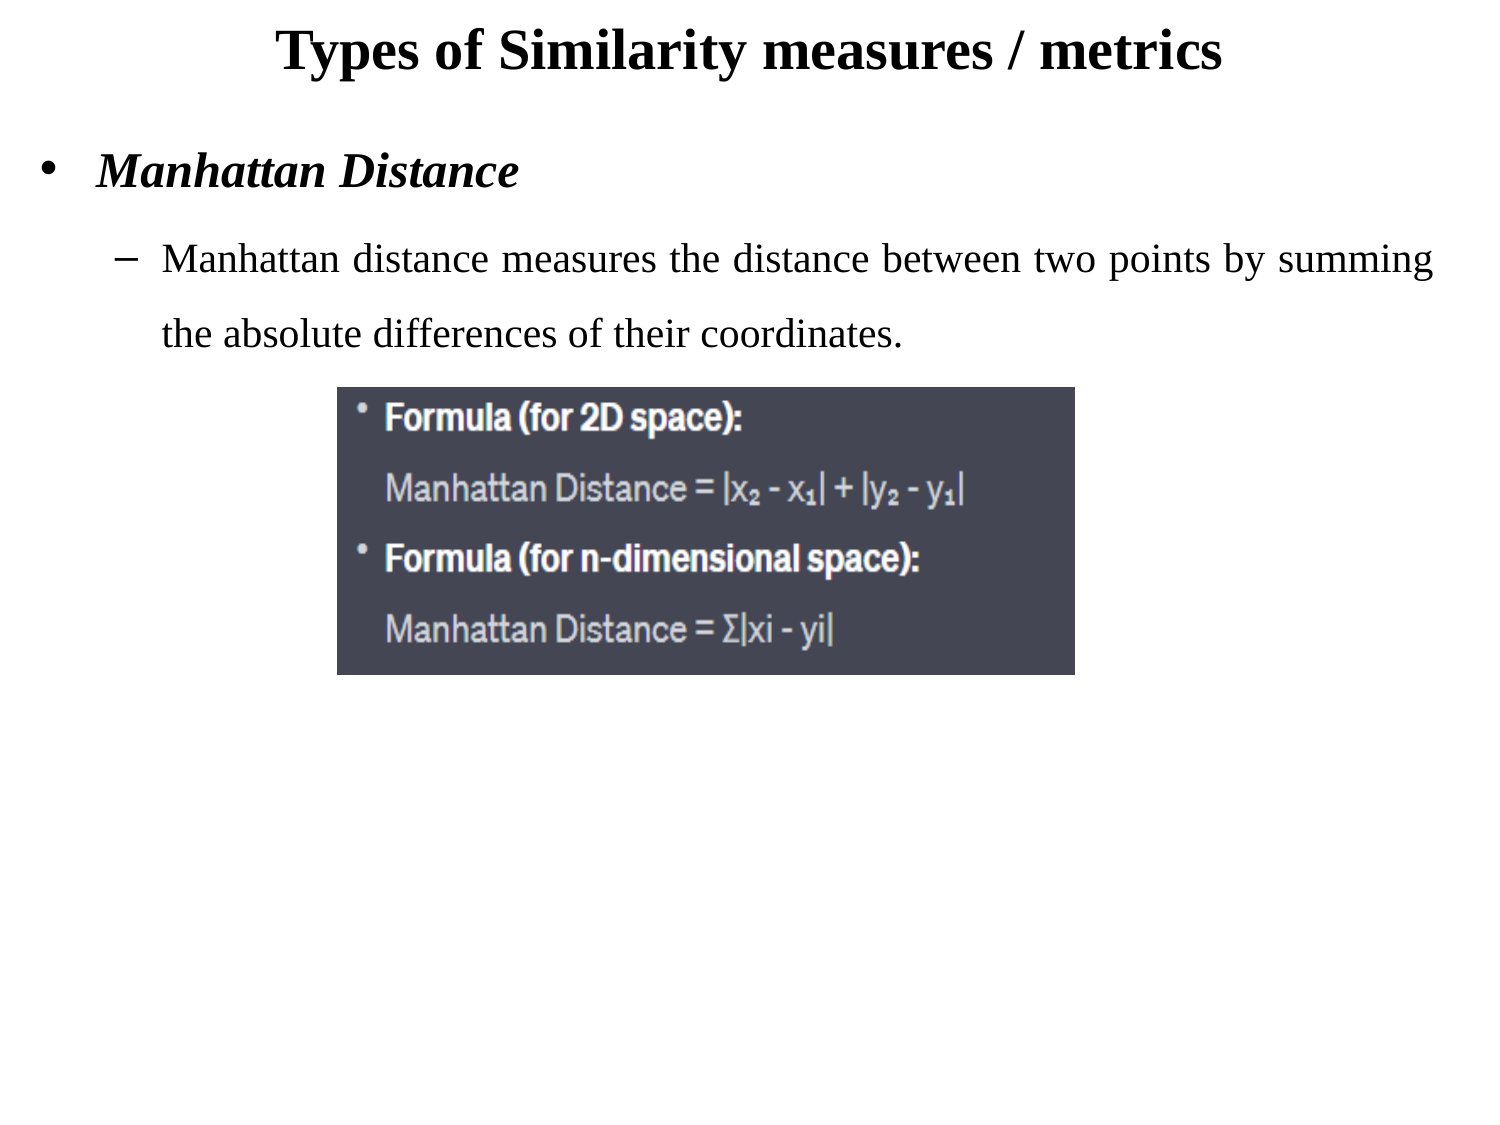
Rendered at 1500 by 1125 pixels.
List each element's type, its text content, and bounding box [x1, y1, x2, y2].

list Manhattan Distance Manhattan distance measures the distance between two points by summing the absolute differences of their coordinates. [24, 99, 1451, 1086]
picture [337, 387, 1076, 676]
title Types of Similarity measures / metrics [74, 0, 1426, 93]
